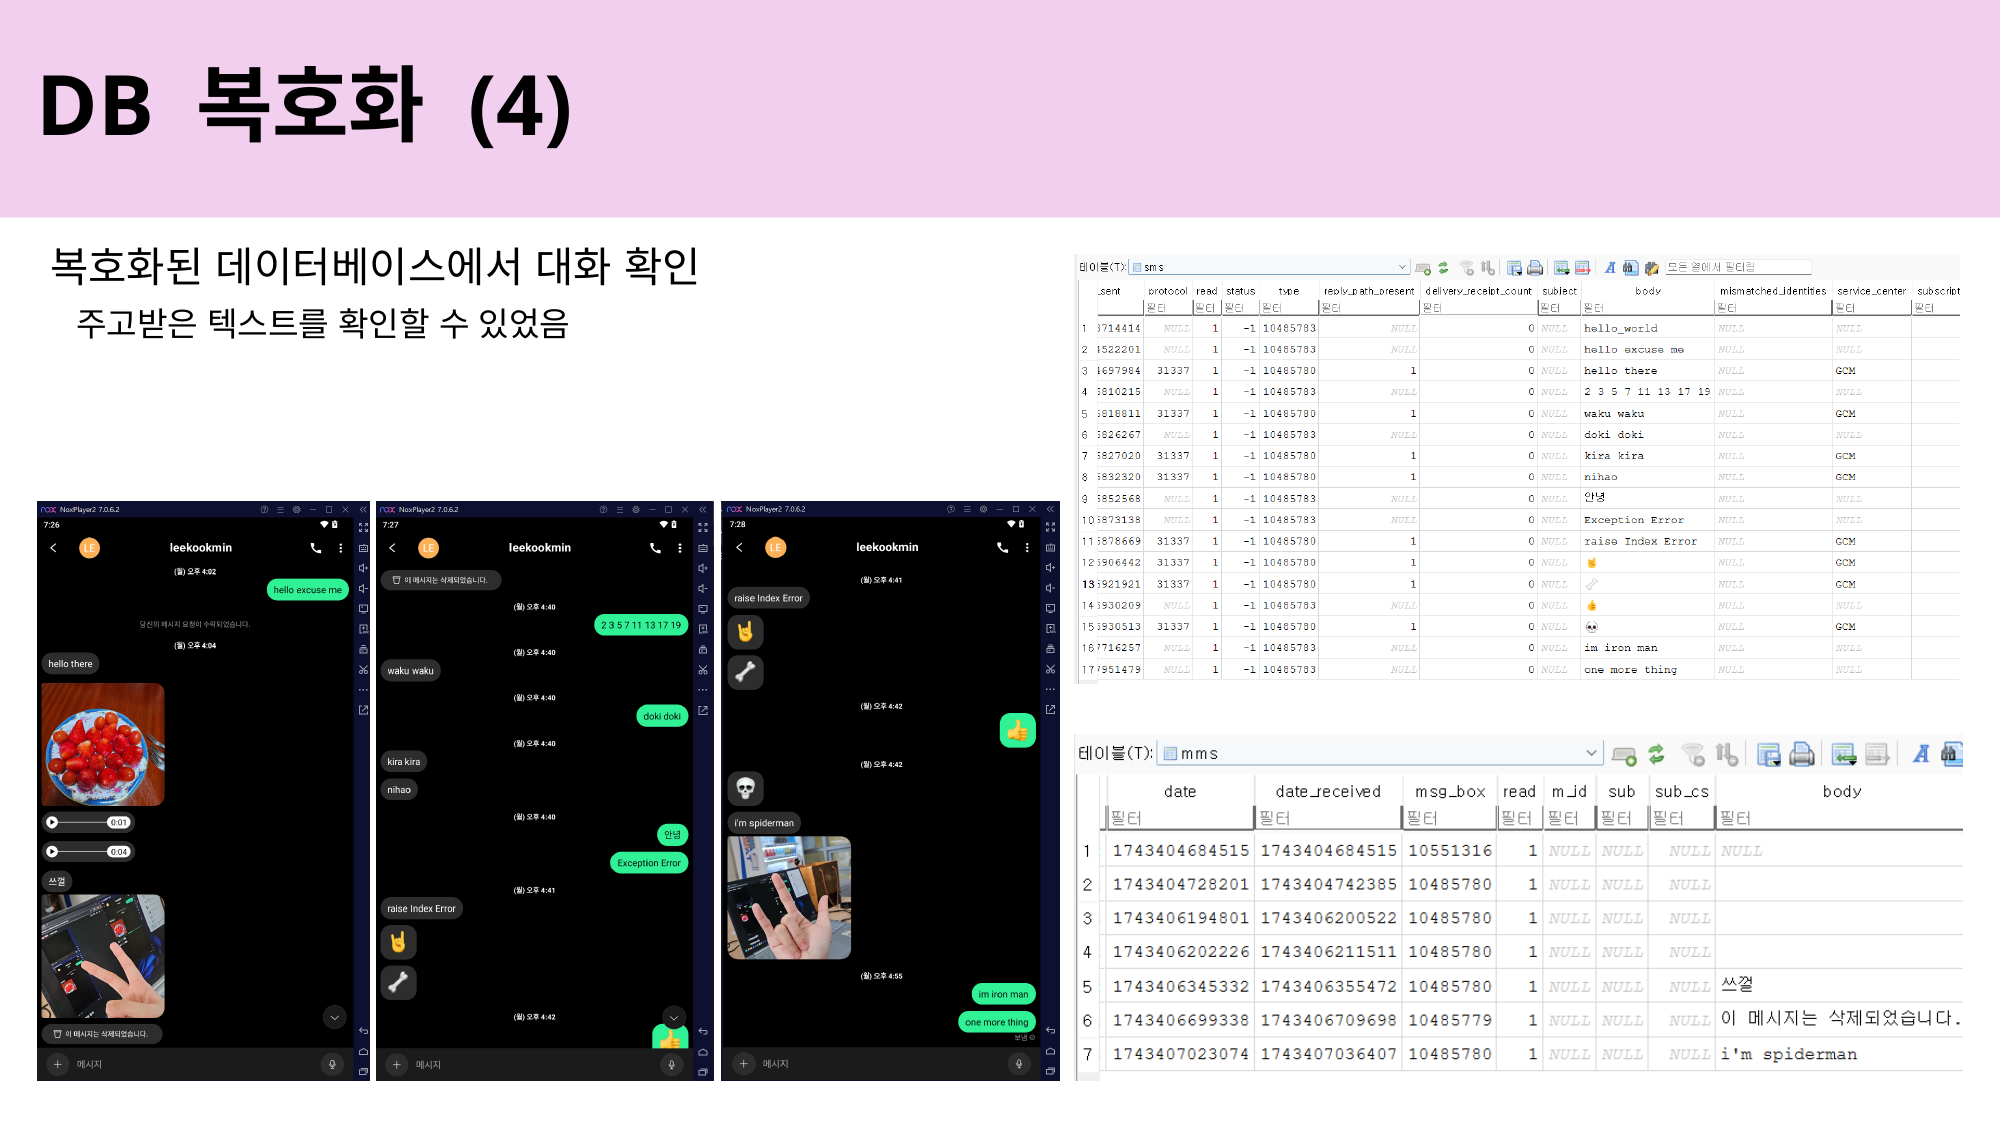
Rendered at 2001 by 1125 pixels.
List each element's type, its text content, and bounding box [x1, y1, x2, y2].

picture [1073, 253, 1960, 685]
picture [36, 501, 371, 1081]
picture [721, 501, 1060, 1081]
text_box [0, 0, 1725, 218]
text_box 복호화된 데이터베이스에서 대화 확인 주고받은 텍스트를 확인할 수 있었음 [35, 233, 716, 351]
text_box [0, 0, 2000, 219]
picture [1073, 734, 1963, 1081]
picture [376, 501, 715, 1081]
